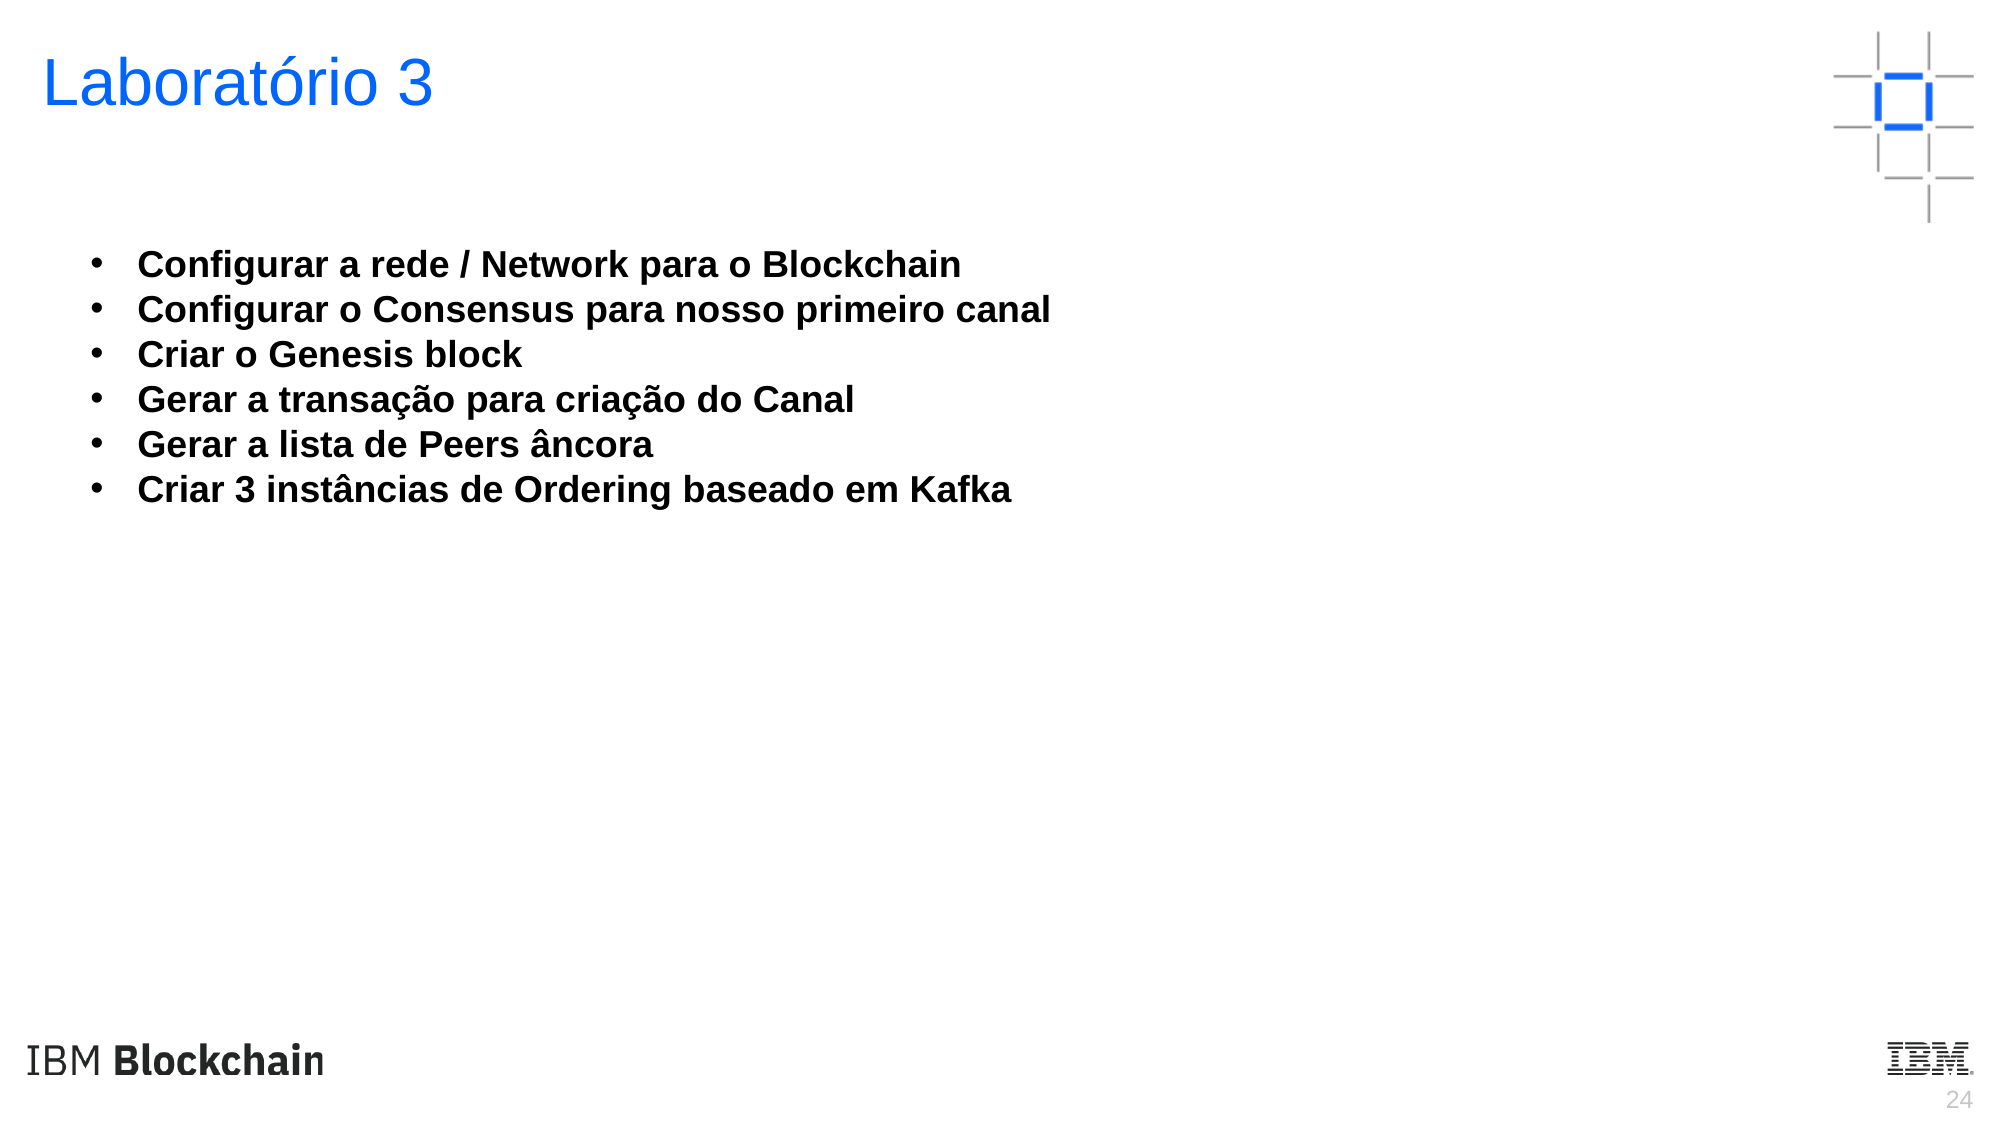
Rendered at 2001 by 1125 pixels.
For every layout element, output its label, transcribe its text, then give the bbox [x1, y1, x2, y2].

picture [1834, 32, 1973, 222]
text_box Configurar a rede / Network para o Blockchain Configurar o Consensus para nosso primeiro canal Criar o Genesis block Gerar a transação para criação do Canal Gerar a lista de Peers âncora Criar 3 instâncias de Ordering baseado em Kafka [75, 232, 1792, 608]
list Laboratório 3 [27, 31, 1727, 165]
